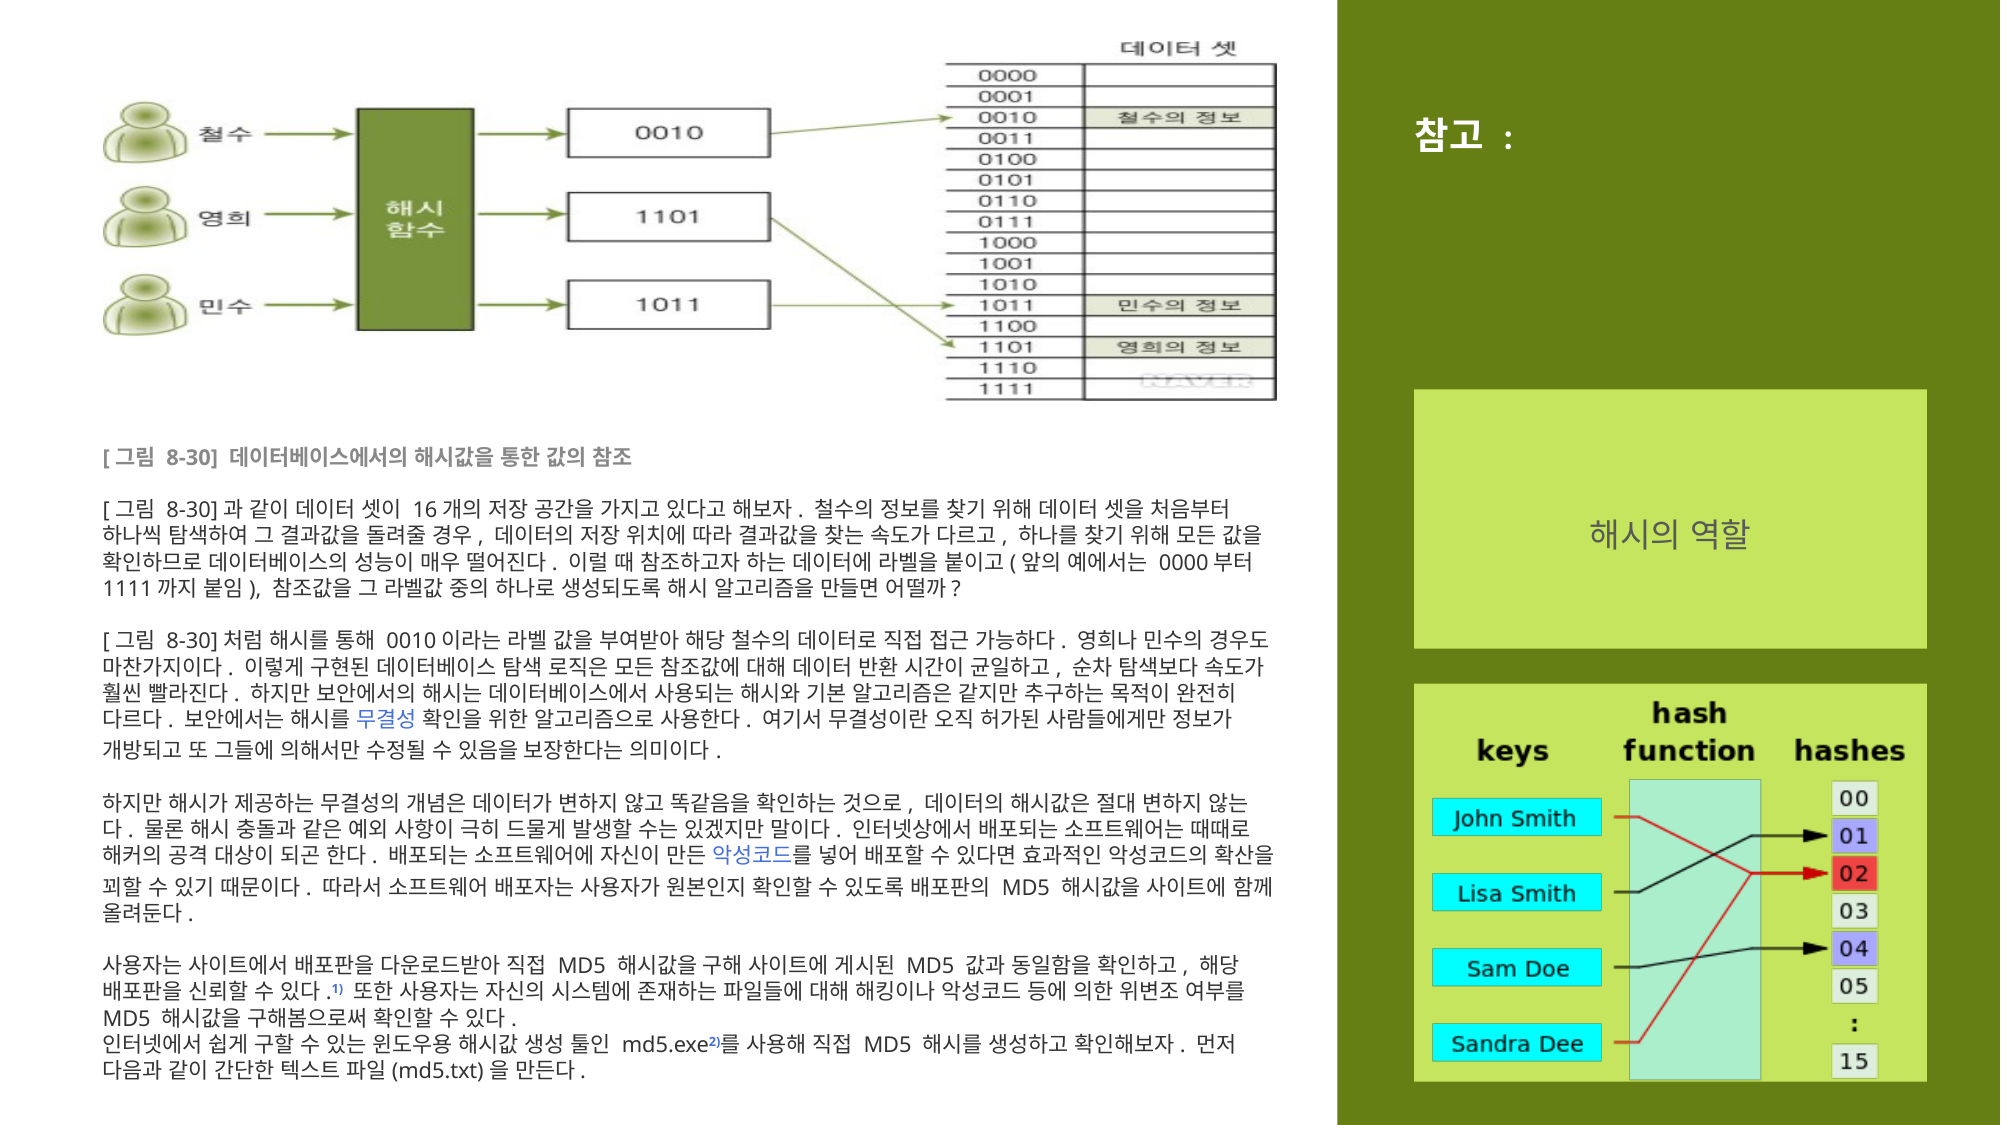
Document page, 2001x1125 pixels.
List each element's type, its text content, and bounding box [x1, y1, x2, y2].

picture [1414, 667, 1977, 1099]
title 참고 : [1399, 106, 1913, 299]
picture [103, 41, 1277, 401]
text_box [그림 8-30] 데이터베이스에서의 해시값을 통한 값의 참조 [그림 8-30]과 같이 데이터 셋이 16개의 저장 공간을 가지고 있다고 해보자. 철수의 정보를 찾기 위해 데이터 셋을 처음부터 하나씩 탐색하여 그 결과값을 돌려줄 경우, 데이터의 저장 위치에 따라 결과값을 찾는 속도가 다르고, 하나를 찾기 위해 모든 값을 확인하므로 데이터베이스의 성능이 매우 떨어진다. 이럴 때 참조하고자 하는 데이터에 라벨을 붙이고(앞의 예에서는 0000부터 1111까지 붙임), 참조값을 그 라벨값 중의 하나로 생성되도록 해시 알고리즘을 만들면 어떨까? [그림 8-30]처럼 해시를 통해 0010이라는 라벨 값을 부여받아 해당 철수의 데이터로 직접 접근 가능하다. 영희나 민수의 경우도 마찬가지이다. 이렇게 구현된 데이터베이스 탐색 로직은 모든 참조값에 대해 데이터 반환 시간이 균일하고, 순차 탐색보다 속도가 훨씬 빨라진다. 하지만 보안에서의 해시는 데이터베이스에서 사용되는 해시와 기본 알고리즘은 같지만 추구하는 목적이 완전히 다르다. 보안에서는 해시를 무결성 확인을 위한 알고리즘으로 사용한다. 여기서 무결성이란 오직 허가된 사람들에게만 정보가 개방되고 또 그들에 의해서만 수정될 수 있음을 보장한다는 의미이다. 하지만 해시가 제공하는 무결성의 개념은 데이터가 변하지 않고 똑같음을 확인하는 것으로, 데이터의 해시값은 절대 변하지 않는다. 물론 해시 충돌과 같은 예외 사항이 극히 드물게 발생할 수는 있겠지만 말이다. 인터넷상에서 배포되는 소프트웨어는 때때로 해커의 공격 대상이 되곤 한다. 배포되는 소프트웨어에 자신이 만든 악성코드를 넣어 배포할 수 있다면 효과적인 악성코드의 확산을 꾀할 수 있기 때문이다. 따라서 소프트웨어 배포자는 사용자가 원본인지 확인할 수 있도록 배포판의 MD5 해시값을 사이트에 함께 올려둔다. 사용자는 사이트에서 배포판을 다운로드받아 직접 MD5 해시값을 구해 사이트에 게시된 MD5 값과 동일함을 확인하고, 해당 배포판을 신뢰할 수 있다.1) 또한 사용자는 자신의 시스템에 존재하는 파일들에 대해 해킹이나 악성코드 등에 의한 위변조 여부를 MD5 해시값을 구해봄으로써 확인할 수 있다. 인터넷에서 쉽게 구할 수 있는 윈도우용 해시값 생성 툴인 md5.exe2)를 사용해 직접 MD5 해시를 생성하고 확인해보자. 먼저 다음과 같이 간단한 텍스트 파일(md5.txt)을 만든다. [87, 435, 1292, 1091]
list 해시의 역할 [1414, 389, 1927, 649]
